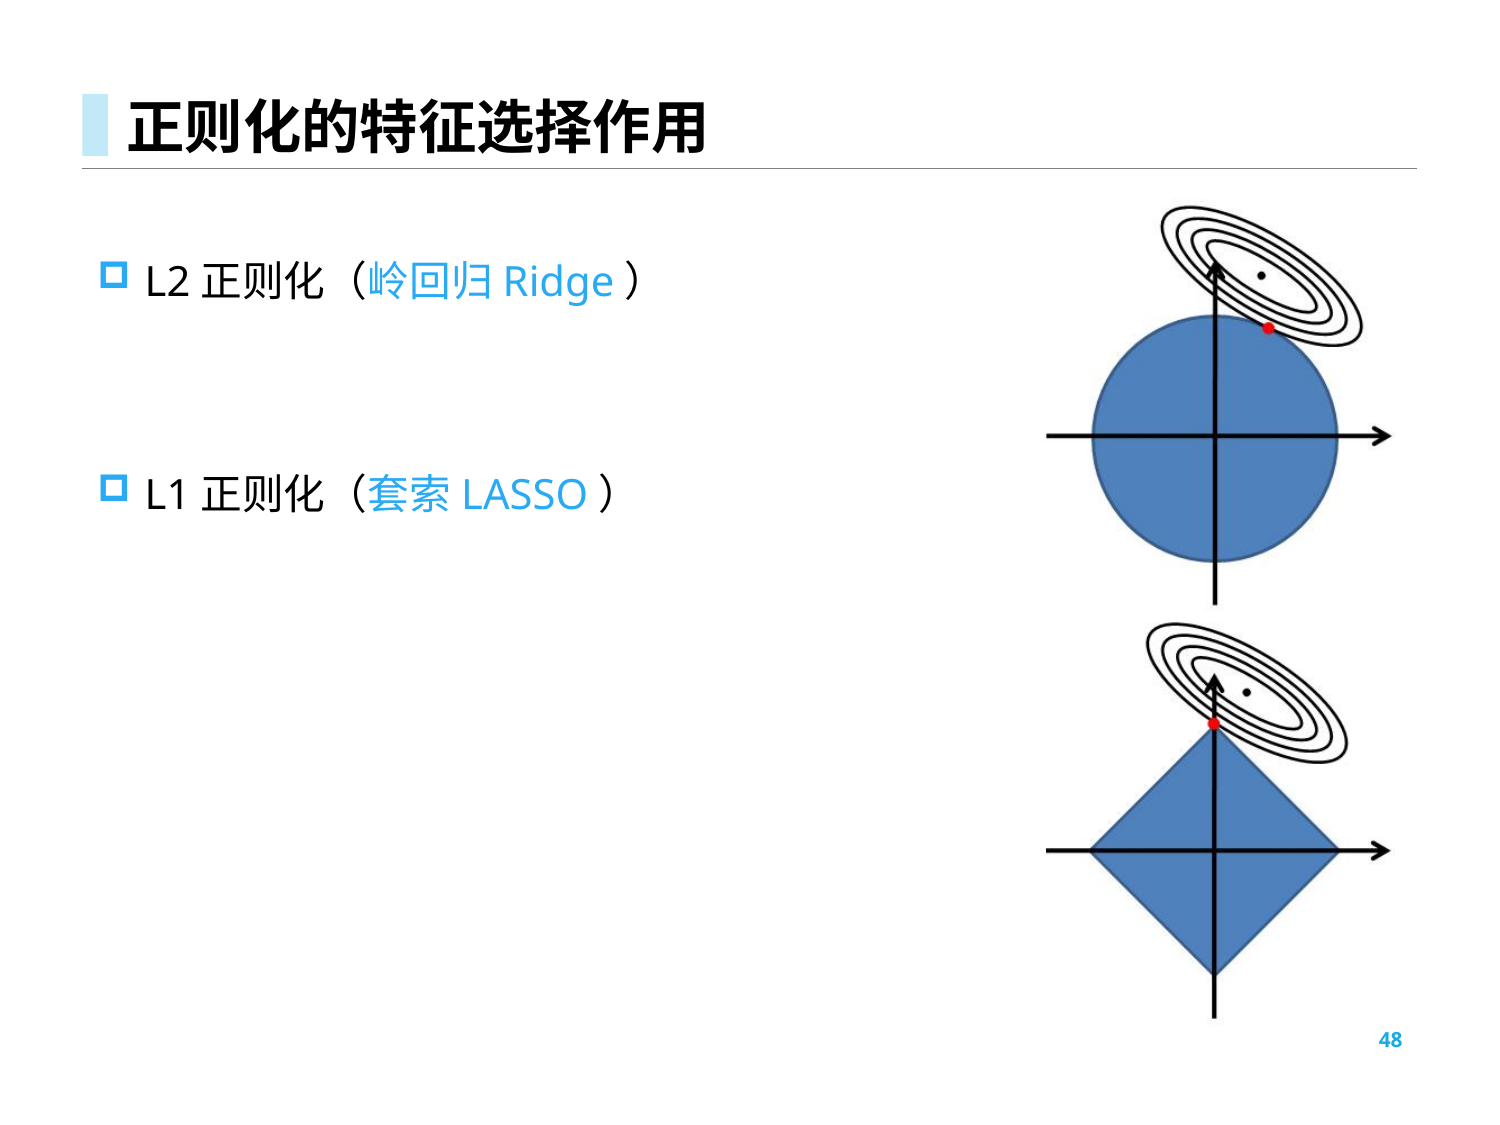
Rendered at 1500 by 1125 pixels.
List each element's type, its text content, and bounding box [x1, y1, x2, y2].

picture [1042, 192, 1397, 1029]
title 正则化的特征选择作用 [111, 67, 1447, 169]
slide_number 48 [1059, 1023, 1418, 1058]
